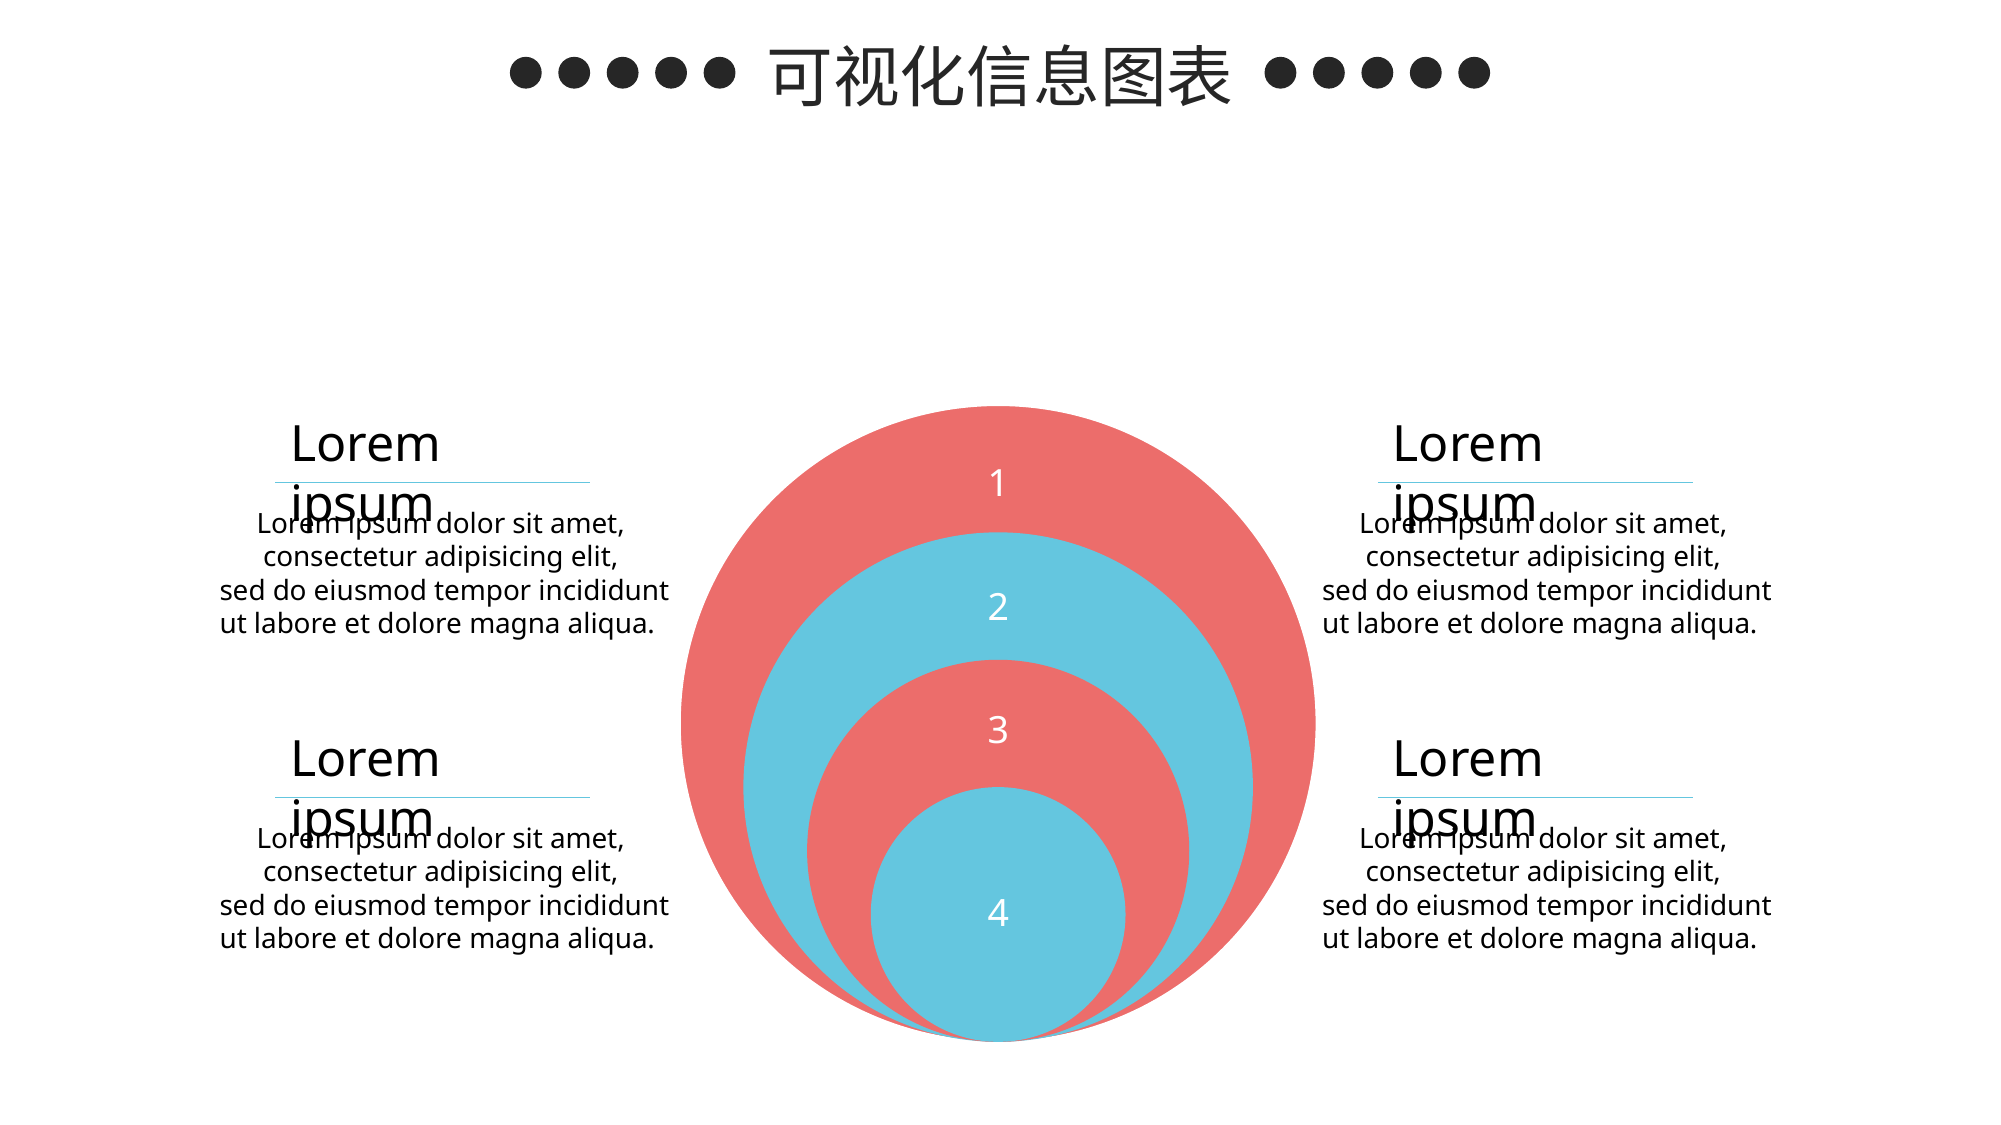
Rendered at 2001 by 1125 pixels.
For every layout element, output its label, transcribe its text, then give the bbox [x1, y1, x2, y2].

text_box Lorem ipsum dolor sit amet, consectetur adipisicing elit, sed do eiusmod tempor incididunt ut labore et dolore magna aliqua. [1469, 498, 1788, 647]
text_box Lorem ipsum [1469, 483, 1693, 539]
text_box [527, 404, 1469, 1042]
text_box Lorem ipsum dolor sit amet, consectetur adipisicing elit, sed do eiusmod tempor incididunt ut labore et dolore magna aliqua. [1469, 813, 1788, 962]
text_box Lorem ipsum dolor sit amet, consectetur adipisicing elit, sed do eiusmod tempor incididunt ut labore et dolore magna aliqua. [196, 813, 527, 962]
text_box Lorem ipsum [1469, 798, 1693, 854]
text_box Lorem ipsum [275, 483, 527, 539]
text_box Lorem ipsum dolor sit amet, consectetur adipisicing elit, sed do eiusmod tempor incididunt ut labore et dolore magna aliqua. [196, 498, 527, 647]
text_box Lorem ipsum [275, 403, 591, 482]
text_box Lorem ipsum [275, 798, 527, 854]
text_box Lorem ipsum [275, 718, 527, 797]
text_box Lorem ipsum [1377, 403, 1693, 482]
text_box Lorem ipsum [1469, 718, 1693, 797]
